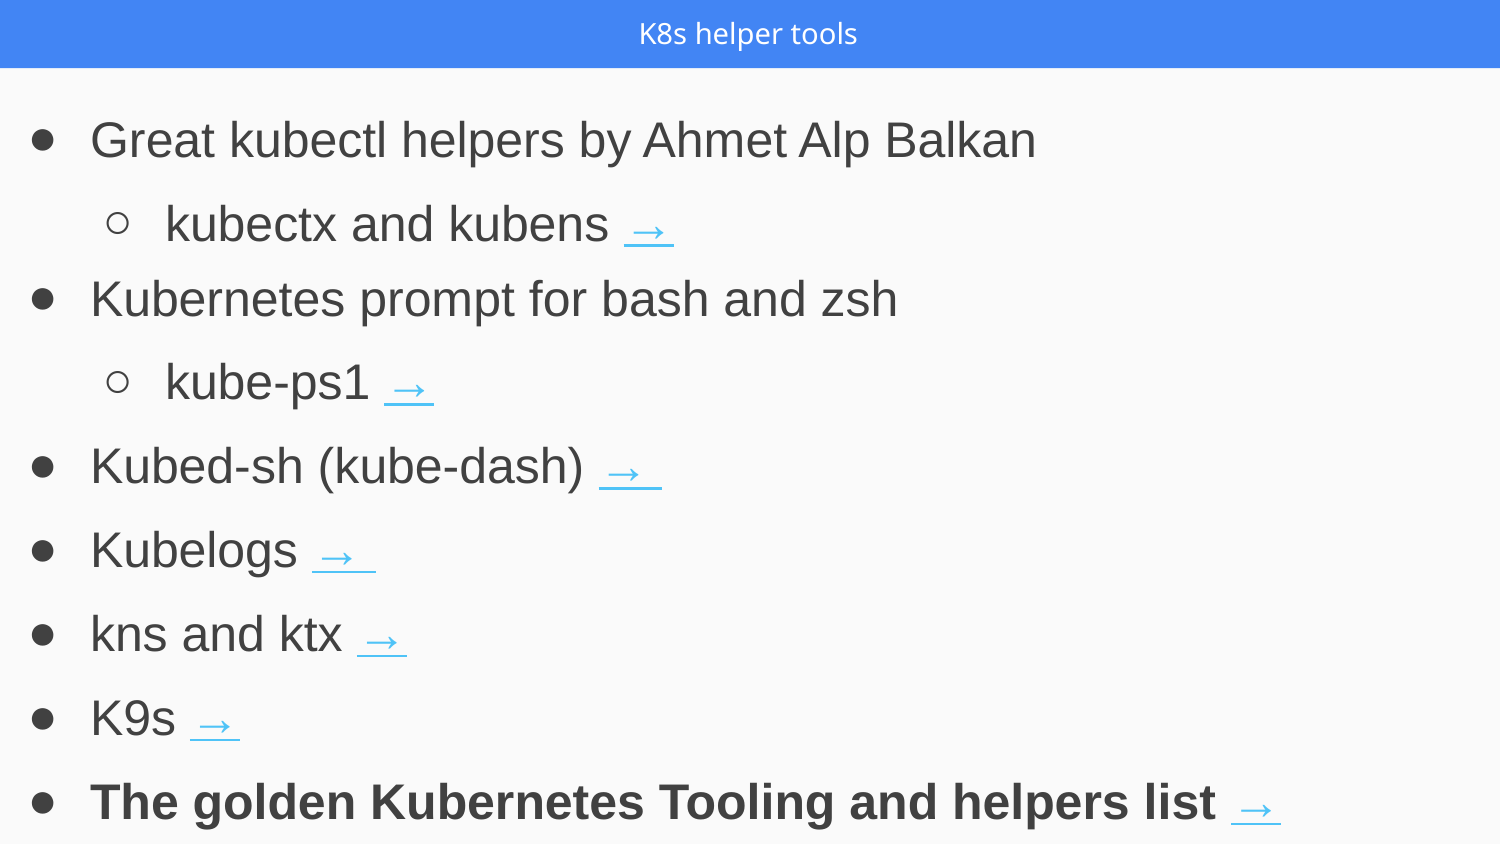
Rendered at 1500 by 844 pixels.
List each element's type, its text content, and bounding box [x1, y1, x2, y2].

text_box Great kubectl helpers by Ahmet Alp Balkan kubectx and kubens → Kubernetes prompt for bash and zsh kube-ps1 → Kubed-sh (kube-dash) → Kubelogs → kns and ktx → K9s → The golden Kubernetes Tooling and helpers list → [0, 68, 1500, 844]
title K8s helper tools [0, 0, 1497, 68]
